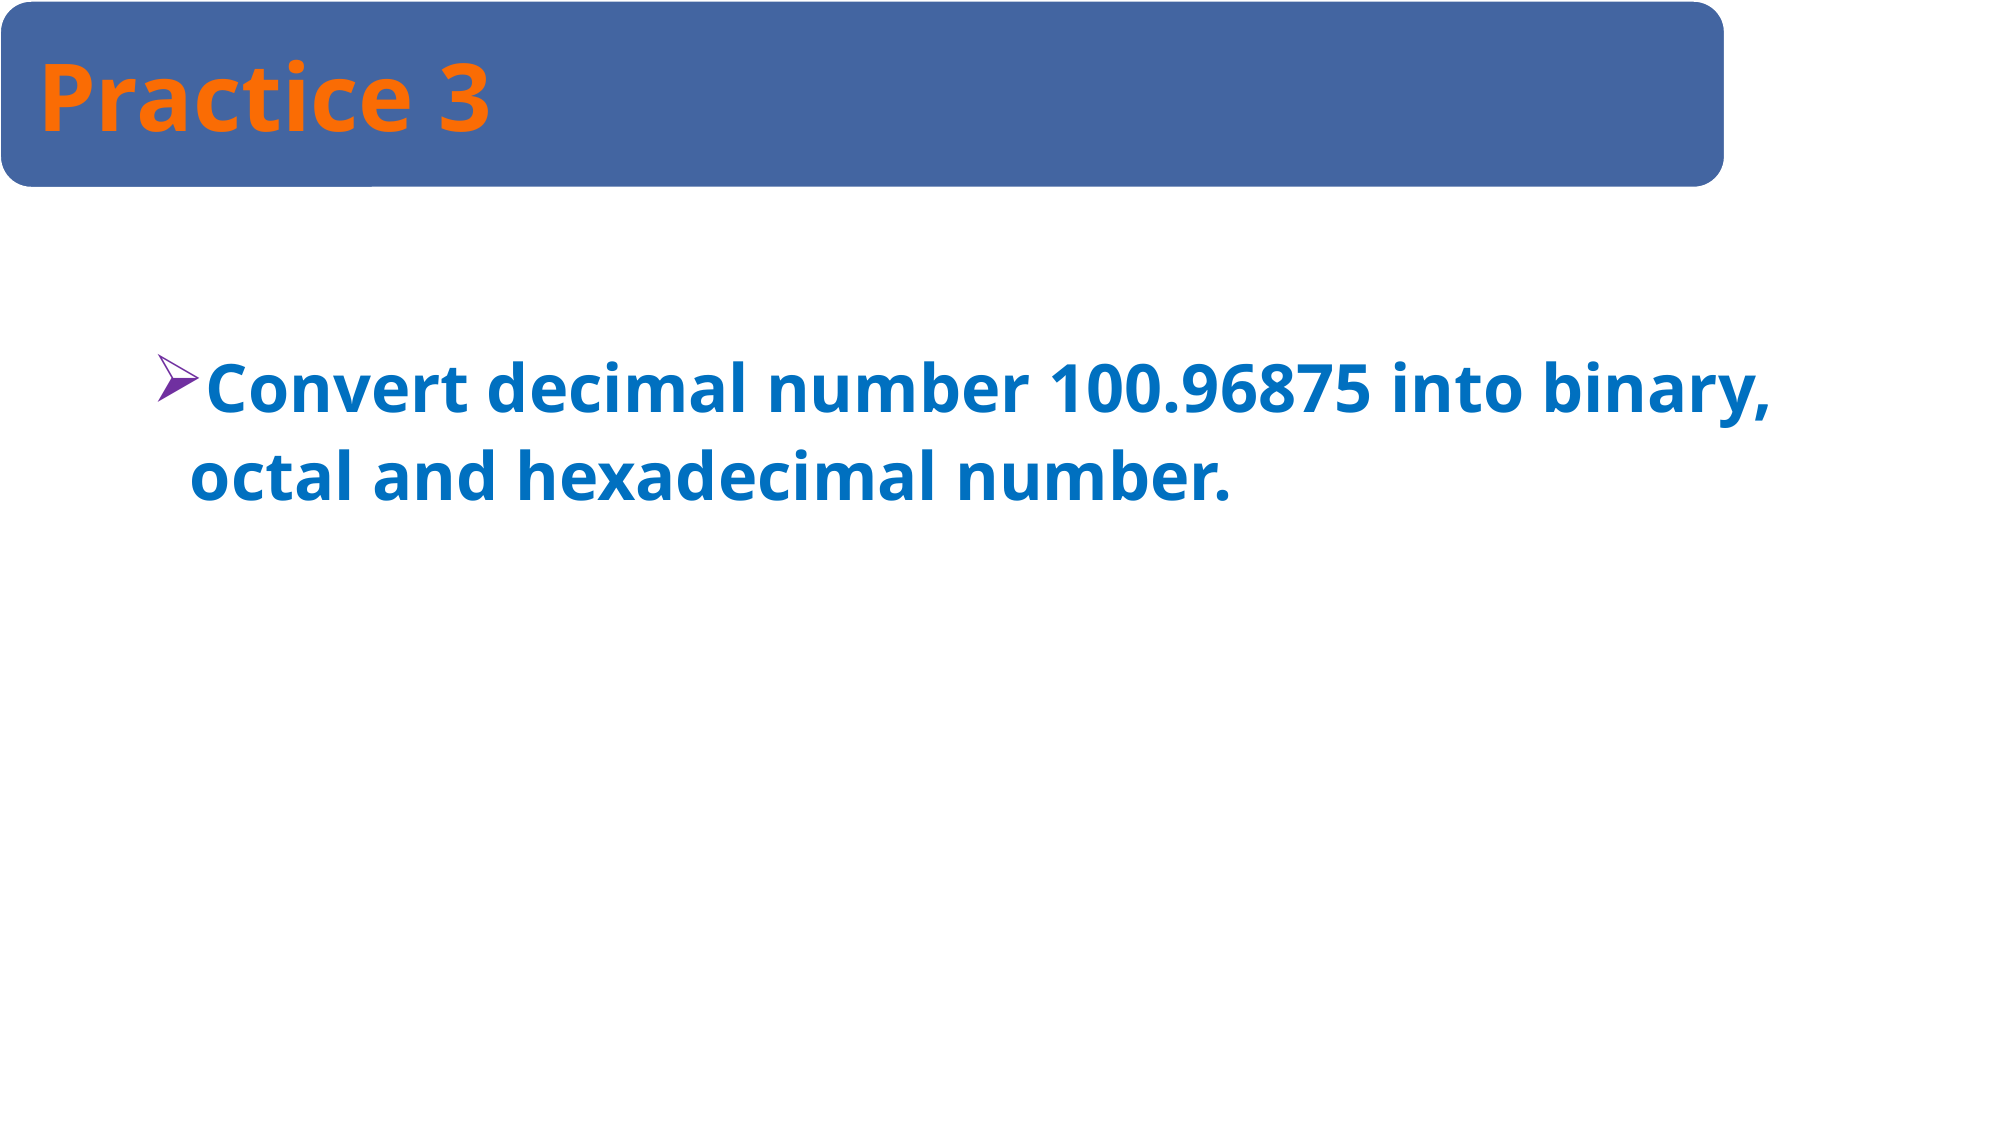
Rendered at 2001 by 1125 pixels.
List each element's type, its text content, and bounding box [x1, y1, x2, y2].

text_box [137, 59, 1863, 249]
text_box Convert decimal number 100.96875 into binary, octal and hexadecimal number. [137, 330, 1950, 729]
